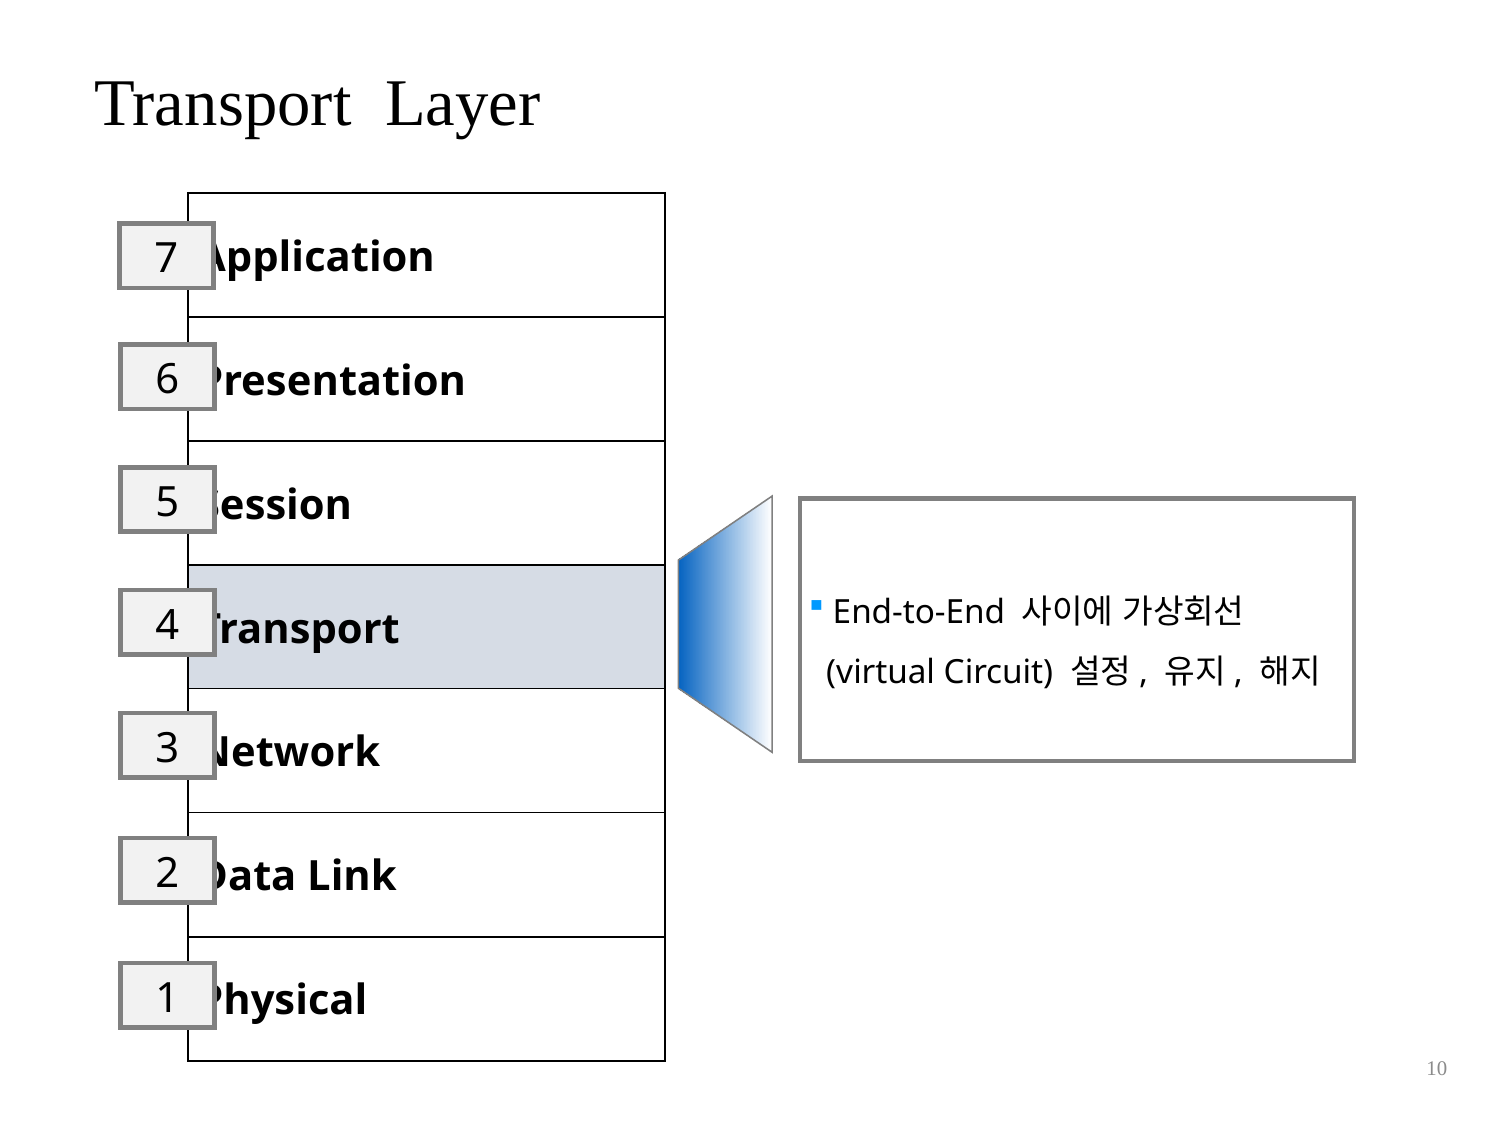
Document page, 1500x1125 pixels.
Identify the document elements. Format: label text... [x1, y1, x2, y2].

text_box End-to-End 사이에 가상회선 (virtual Circuit) 설정, 유지, 해지 [799, 498, 1354, 762]
text_box 4 [120, 590, 215, 655]
text_box 6 [120, 344, 215, 409]
slide_number 10 [1124, 1037, 1463, 1097]
table_cell Data Link [189, 813, 664, 936]
table_cell Session [189, 442, 664, 564]
table_cell Network [189, 689, 664, 812]
table_cell Physical [189, 938, 664, 1060]
text_box 3 [120, 713, 215, 778]
text_box 5 [120, 467, 215, 532]
text_box 2 [120, 838, 215, 903]
table_header Application [189, 194, 664, 316]
text_box Transport Layer [79, 51, 557, 147]
text_box 1 [120, 963, 215, 1028]
text_box 7 [119, 223, 214, 289]
table_cell Presentation [189, 318, 664, 440]
table_cell Transport [189, 566, 664, 688]
text_box [678, 496, 773, 753]
